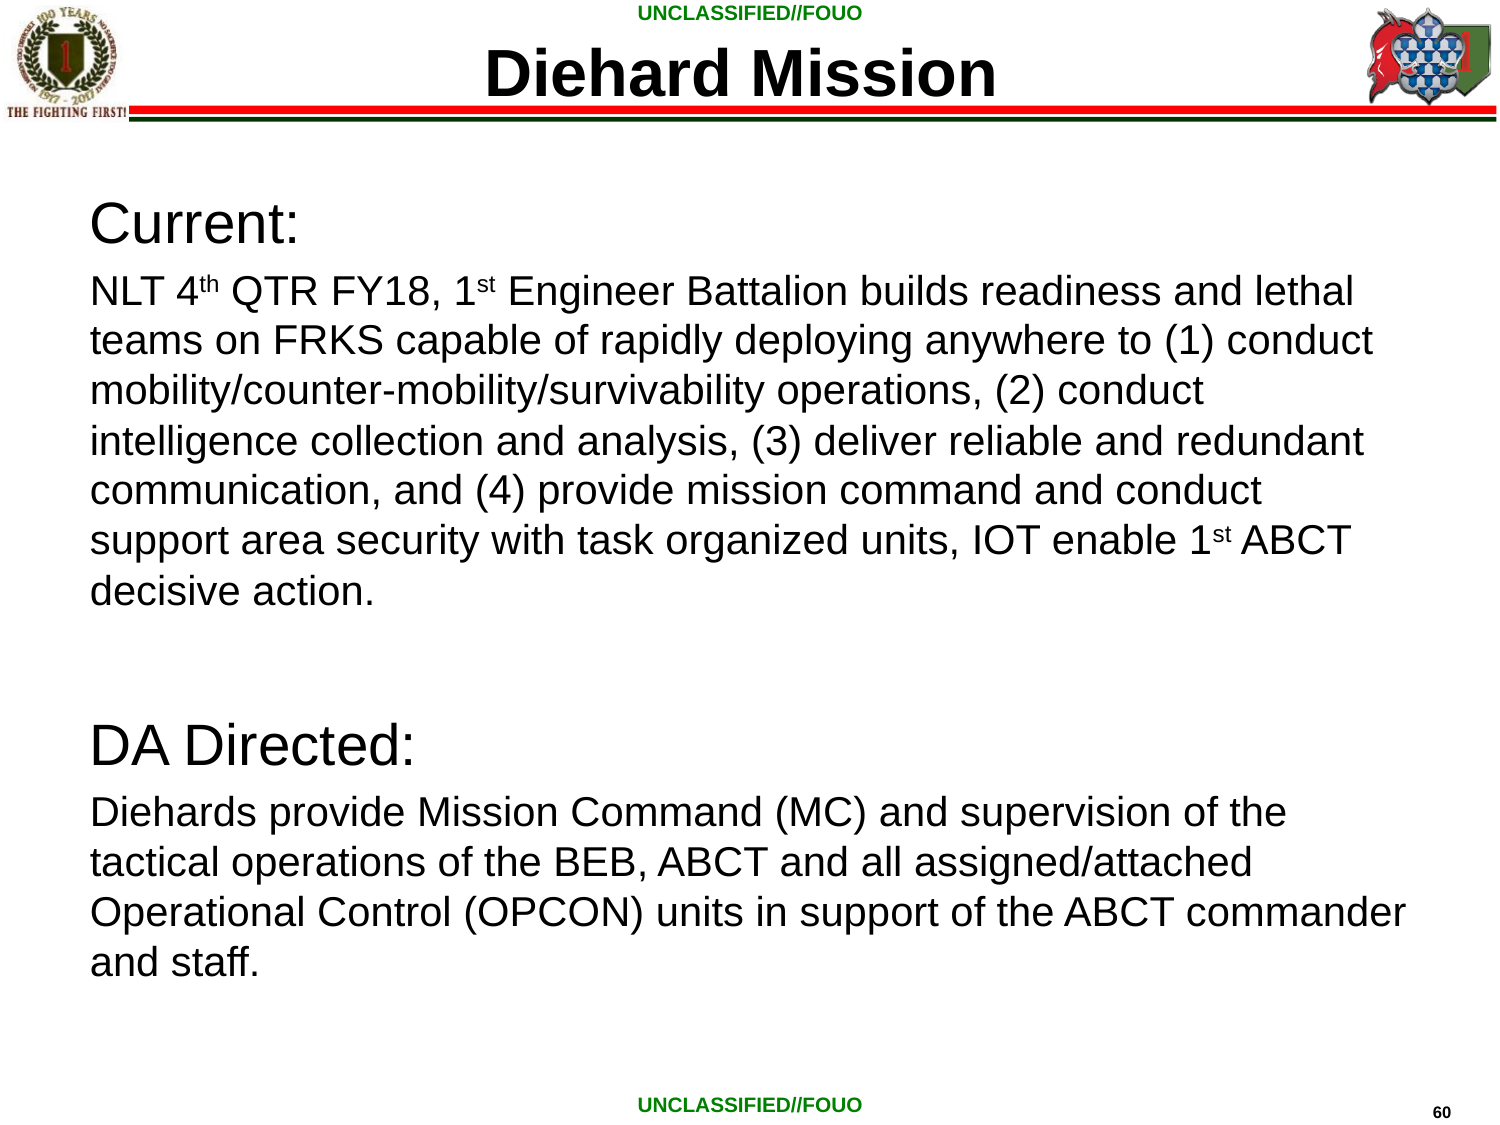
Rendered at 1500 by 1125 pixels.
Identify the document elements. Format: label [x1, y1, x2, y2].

picture [1348, 0, 1500, 111]
picture [3, 5, 129, 123]
text_box [74, 177, 1425, 430]
text_box [56, 14, 1427, 125]
